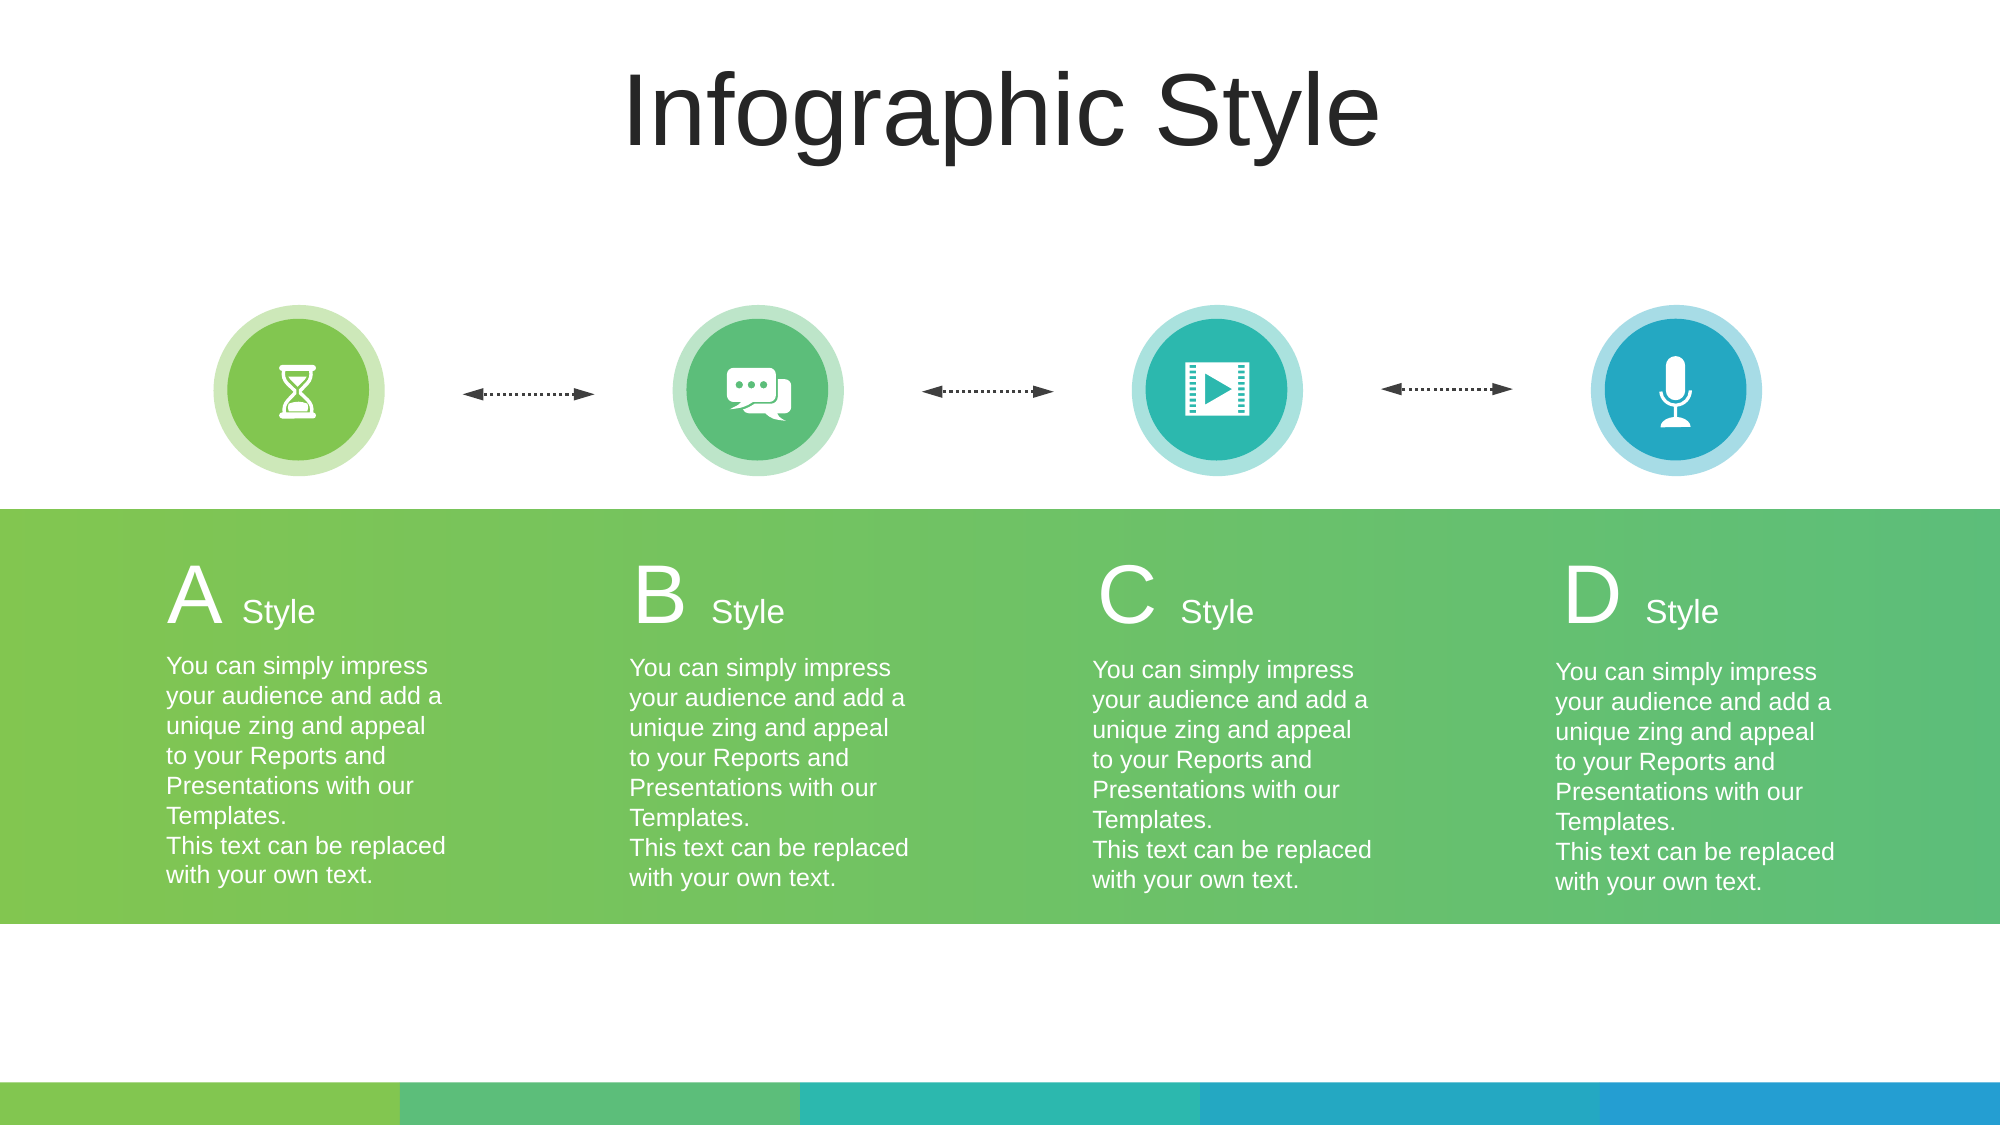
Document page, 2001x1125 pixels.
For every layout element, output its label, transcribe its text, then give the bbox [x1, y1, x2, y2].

text_box [685, 317, 830, 462]
text_box [725, 366, 793, 422]
text_box C Style [1082, 533, 1319, 648]
list Infographic Style [53, 55, 1952, 175]
text_box You can simply impress your audience and add a unique zing and appeal to your Reports and Presentations with our Templates. This text can be replaced with your own text. [1077, 646, 1388, 901]
text_box D Style [1547, 533, 1784, 648]
text_box B Style [617, 533, 854, 648]
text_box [213, 304, 385, 477]
text_box A Style [152, 533, 389, 648]
text_box [1144, 317, 1289, 462]
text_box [1590, 304, 1763, 477]
text_box [1130, 303, 1305, 478]
text_box You can simply impress your audience and add a unique zing and appeal to your Reports and Presentations with our Templates. This text can be replaced with your own text. [151, 642, 462, 897]
text_box You can simply impress your audience and add a unique zing and appeal to your Reports and Presentations with our Templates. This text can be replaced with your own text. [614, 644, 925, 899]
text_box [671, 303, 845, 478]
text_box You can simply impress your audience and add a unique zing and appeal to your Reports and Presentations with our Templates. This text can be replaced with your own text. [1540, 648, 1851, 903]
text_box [1184, 361, 1250, 417]
text_box [0, 509, 2000, 924]
